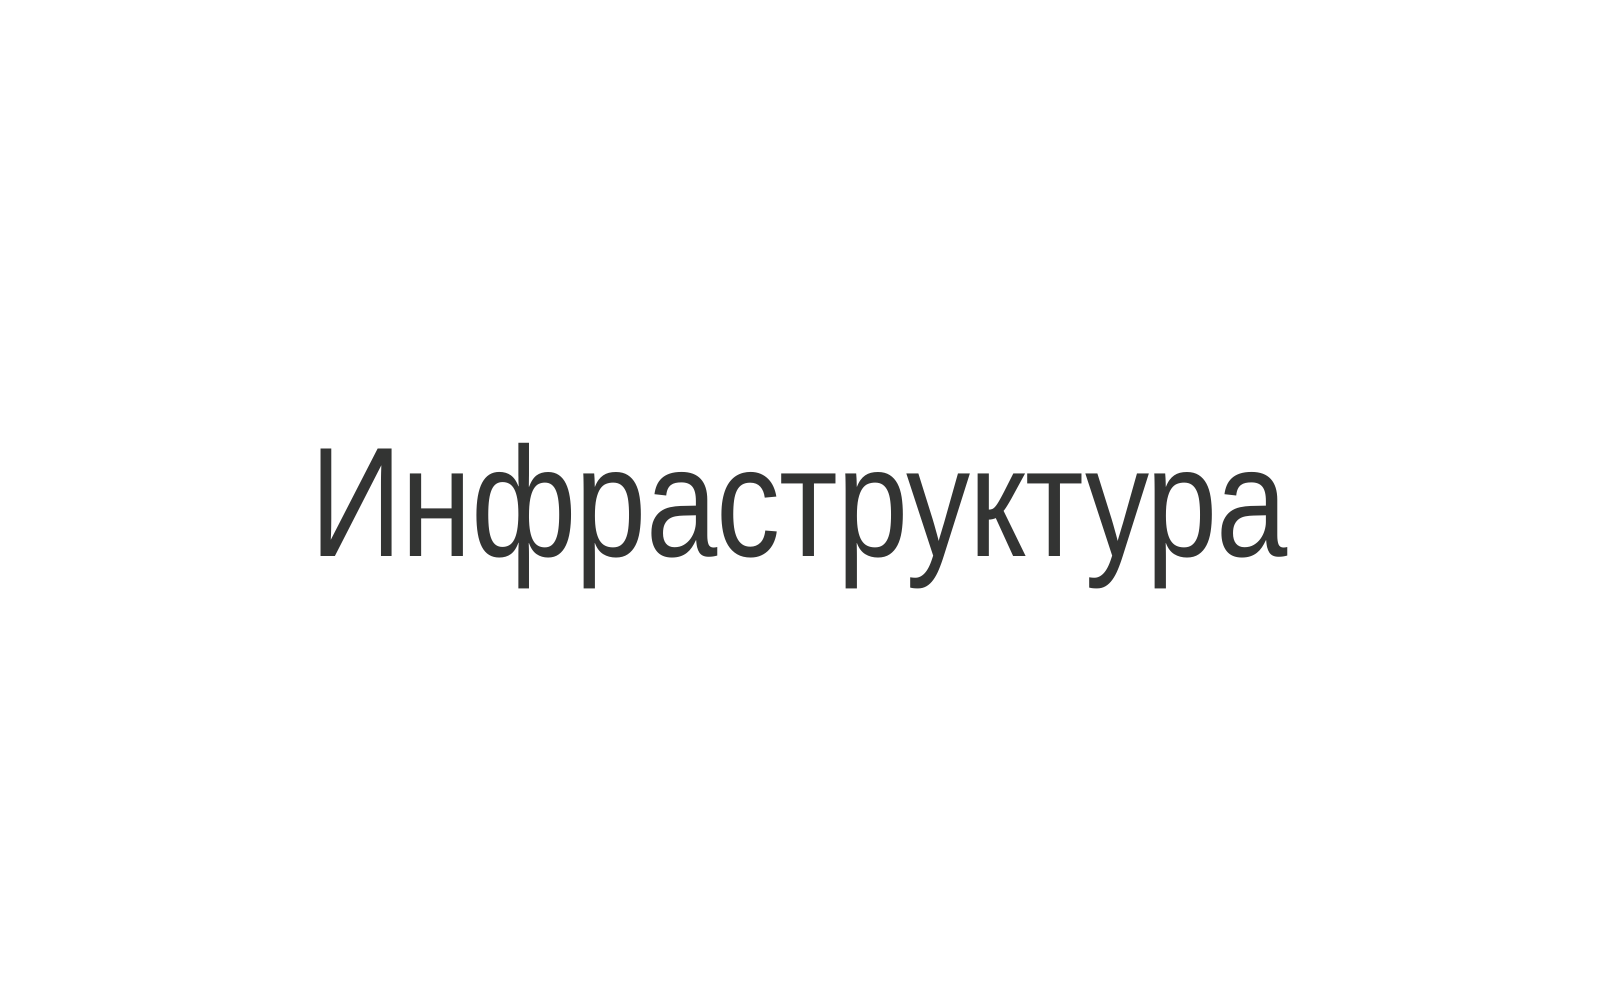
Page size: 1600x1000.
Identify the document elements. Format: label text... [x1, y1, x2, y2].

title Инфраструктура [308, 397, 1292, 588]
